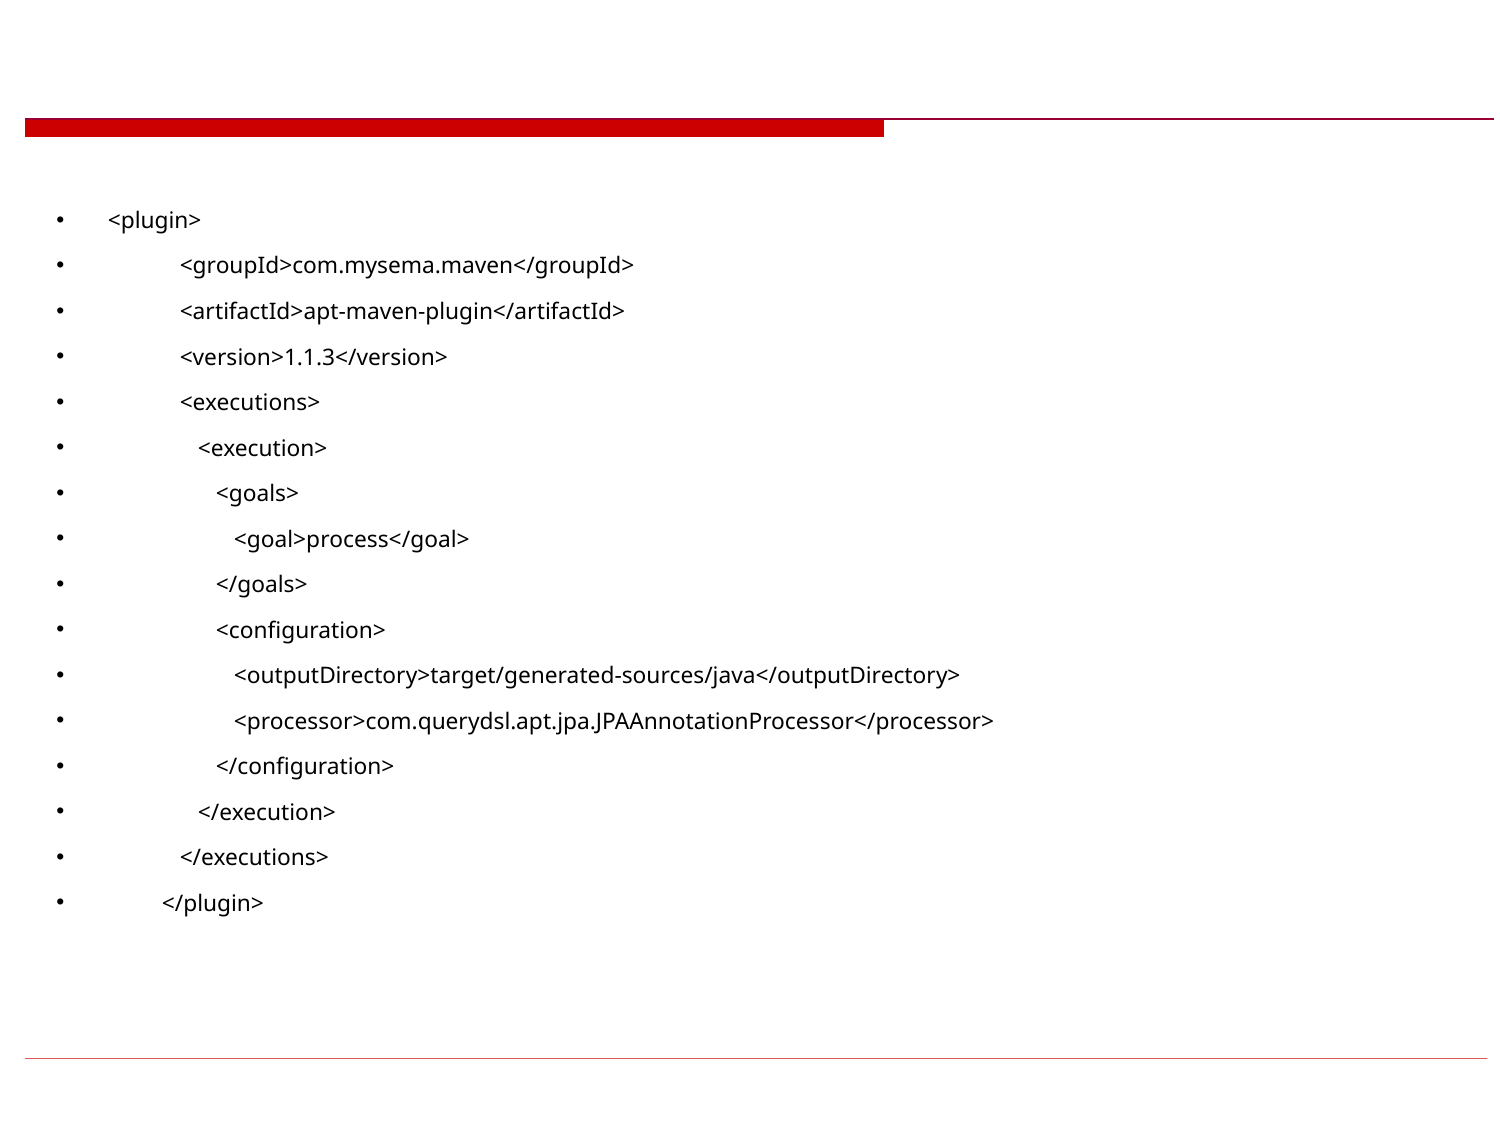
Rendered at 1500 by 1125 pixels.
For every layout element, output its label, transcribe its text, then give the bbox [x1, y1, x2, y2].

list <plugin> <groupId>com.mysema.maven</groupId> <artifactId>apt-maven-plugin</artifactId> <version>1.1.3</version> <executions> <execution> <goals> <goal>process</goal> </goals> <configuration> <outputDirectory>target/generated-sources/java</outputDirectory> <processor>com.querydsl.apt.jpa.JPAAnnotationProcessor</processor> </configuration> </execution> </executions> </plugin> [41, 184, 1392, 927]
